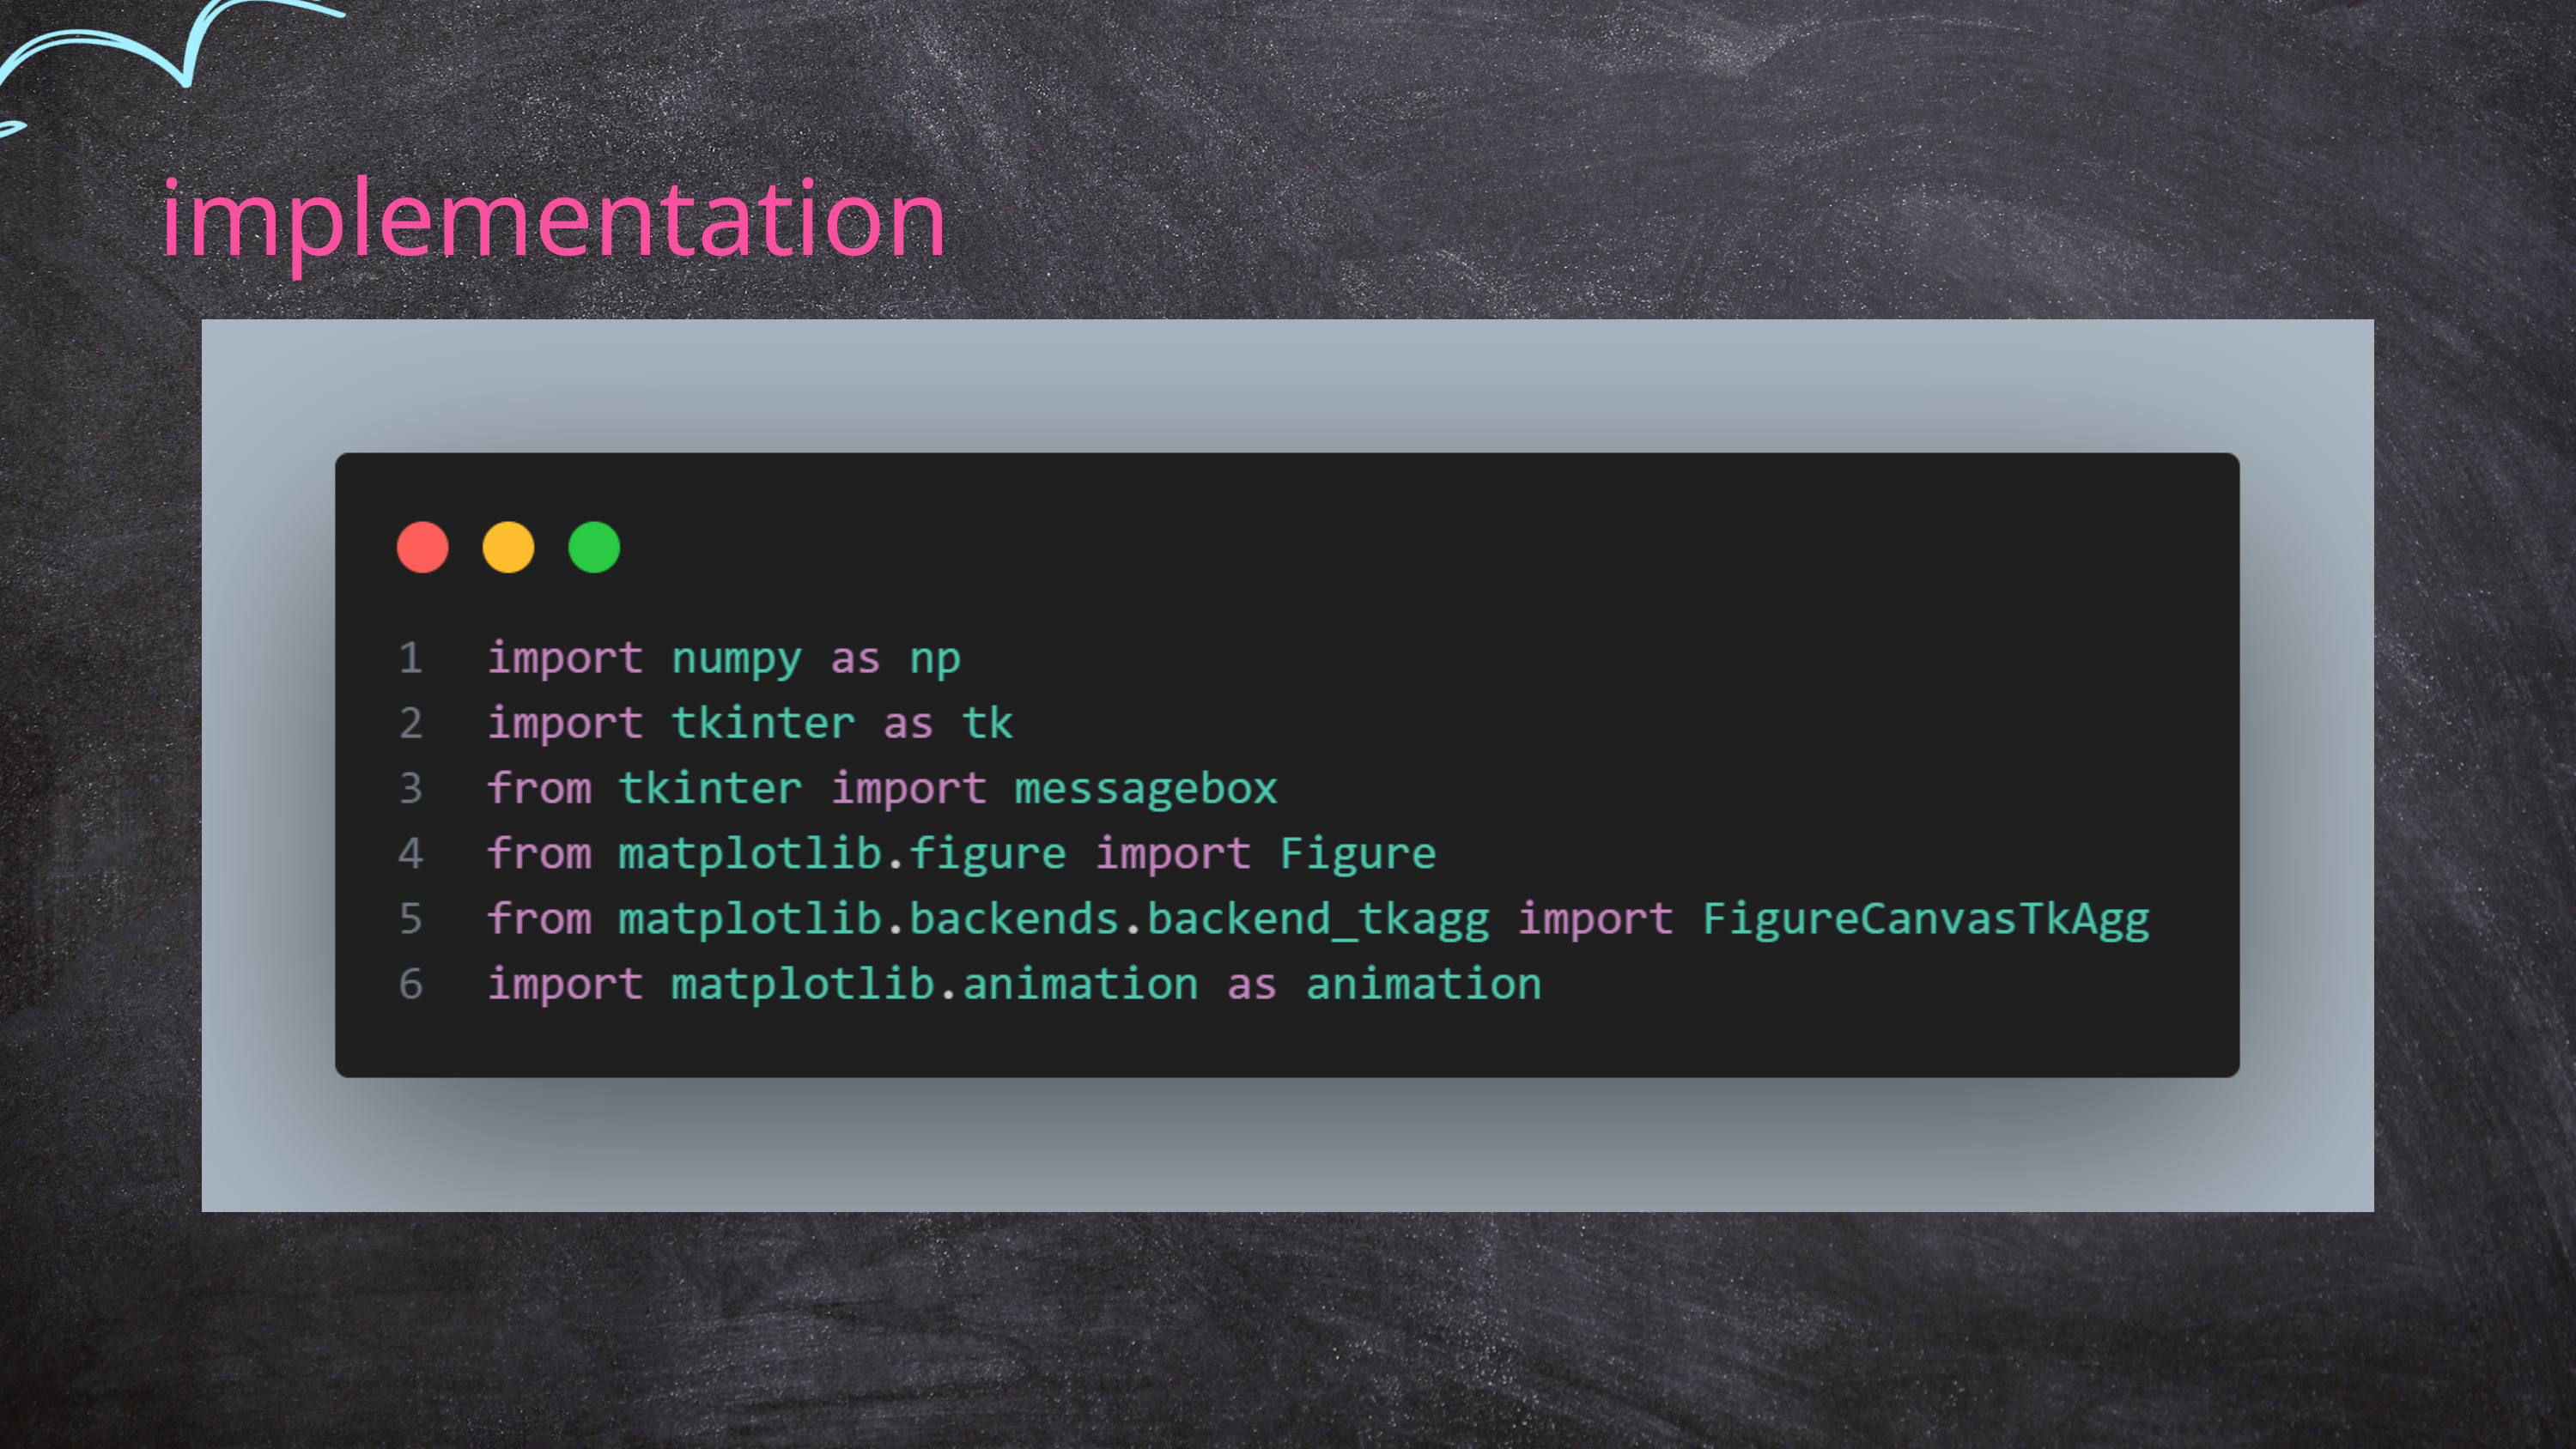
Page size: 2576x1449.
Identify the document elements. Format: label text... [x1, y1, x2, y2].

text_box [202, 319, 2374, 1213]
text_box [0, 0, 348, 145]
text_box [0, 0, 2576, 1449]
text_box implementation [144, 128, 966, 276]
